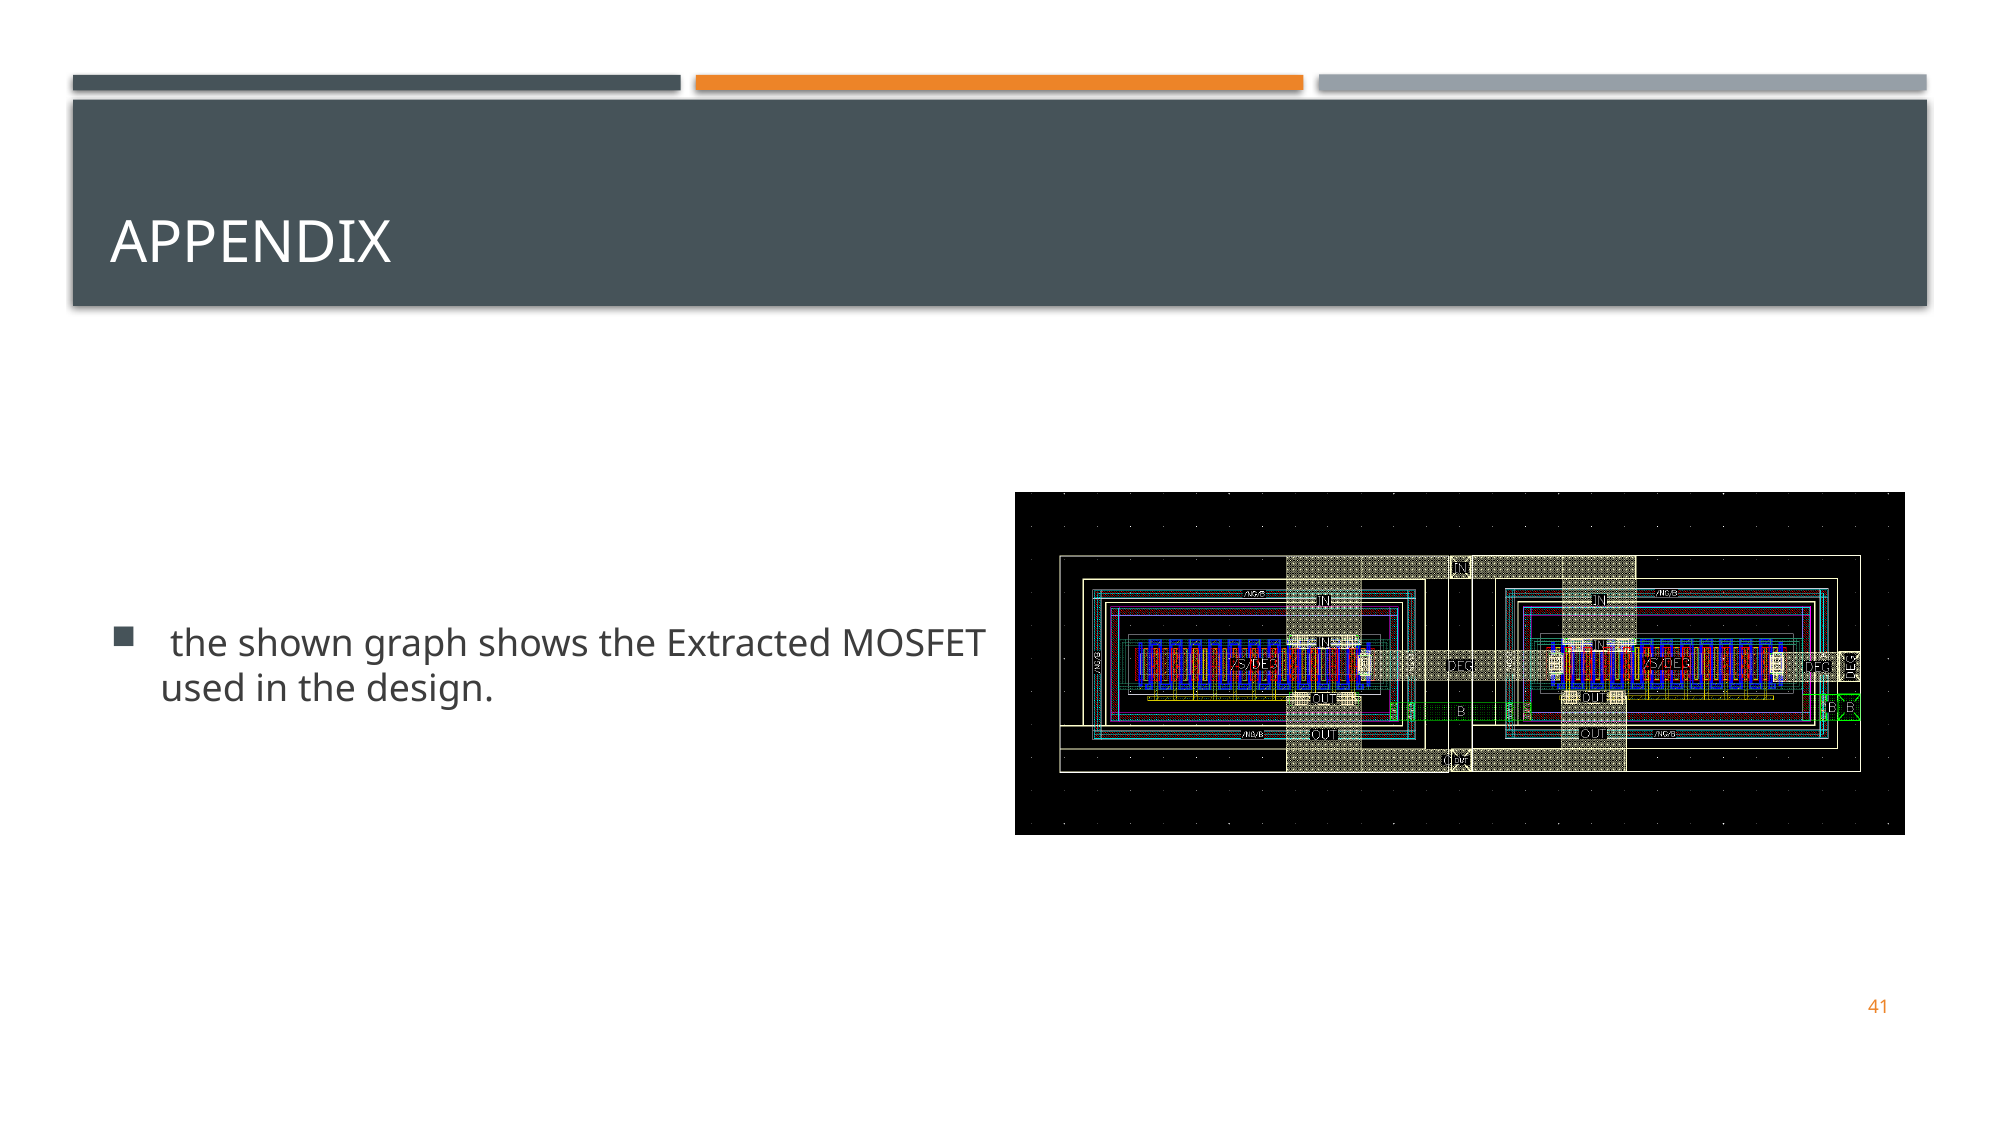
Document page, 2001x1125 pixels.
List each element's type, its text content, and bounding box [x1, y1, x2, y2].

slide_number 41 [1732, 977, 1905, 1037]
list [1014, 491, 1906, 836]
title Appendix [95, 119, 1905, 282]
list the shown graph shows the Extracted MOSFET used in the design. [95, 365, 1016, 962]
